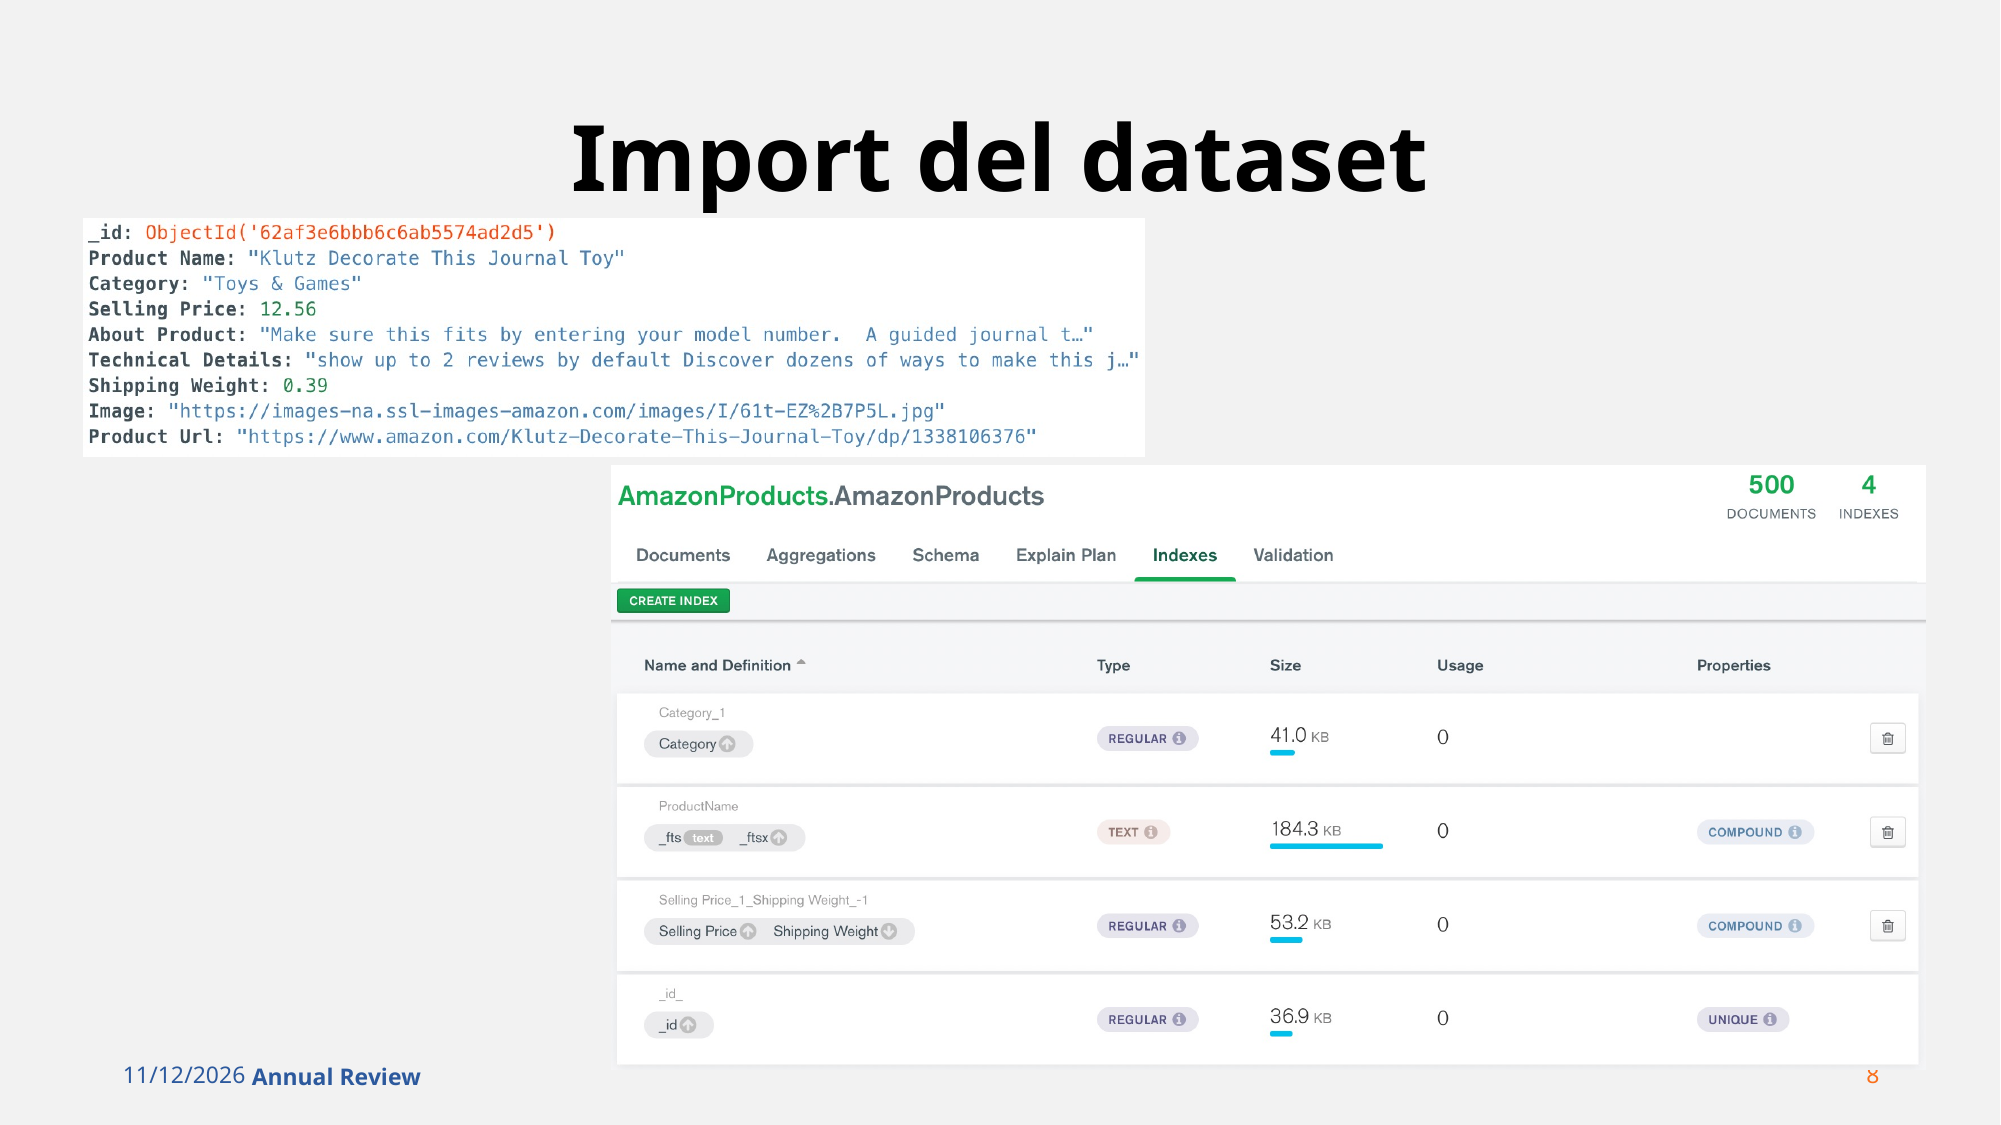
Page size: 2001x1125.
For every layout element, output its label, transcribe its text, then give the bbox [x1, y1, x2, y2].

picture [83, 218, 1145, 457]
title Import del dataset [137, 104, 1863, 219]
picture [611, 465, 1926, 1070]
